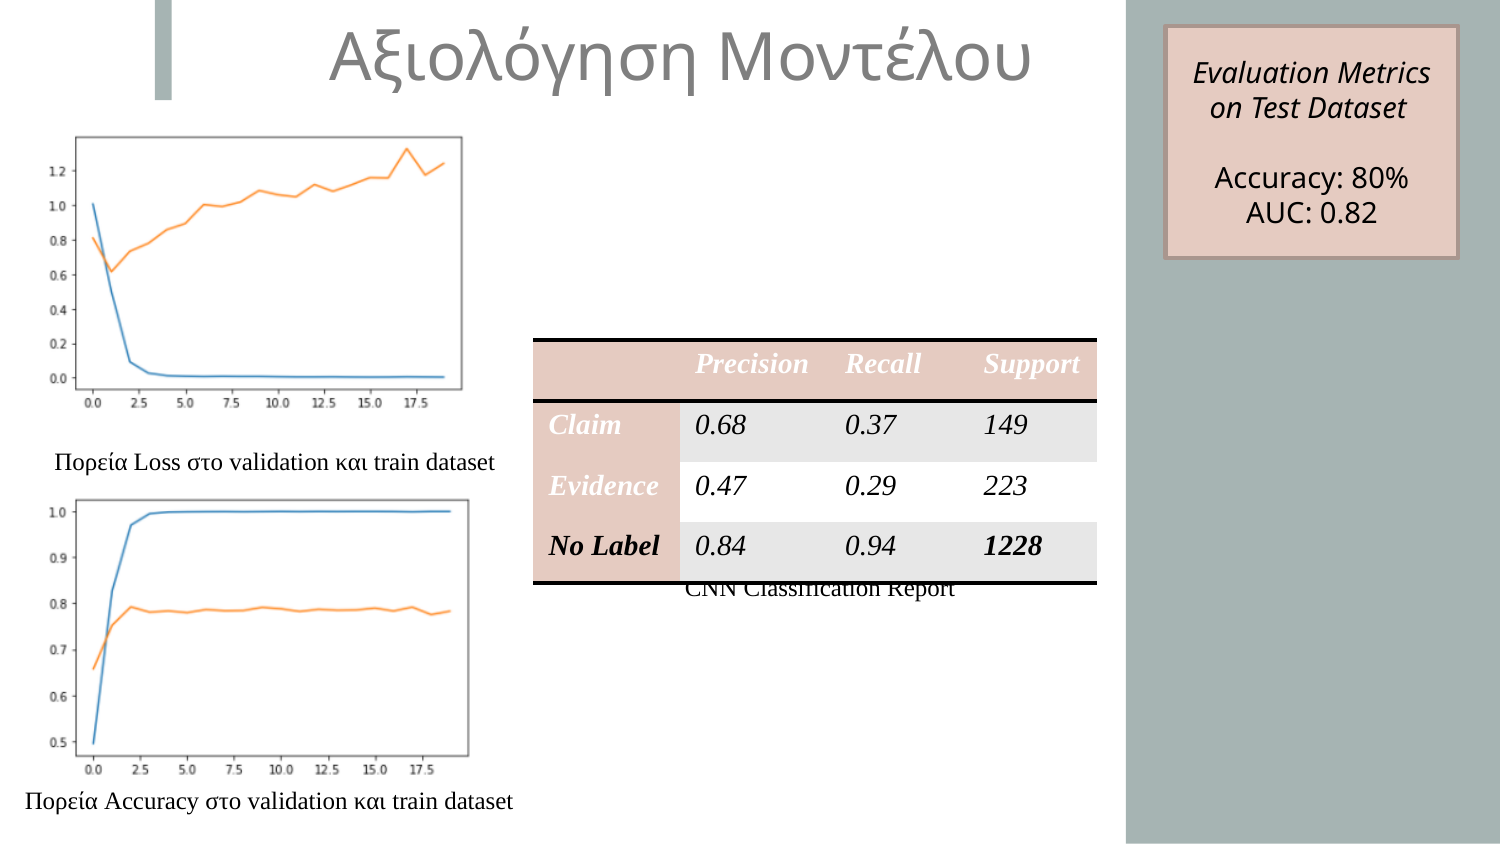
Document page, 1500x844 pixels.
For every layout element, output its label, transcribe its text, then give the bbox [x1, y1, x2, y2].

table_header Precision [680, 342, 830, 399]
table_cell 0.94 [830, 522, 969, 581]
text_box Πορεία Accuracy στο validation και train dataset [0, 765, 551, 844]
table_cell No Label [533, 522, 680, 581]
list Πορεία Loss στο validation και train dataset [0, 430, 533, 523]
table_cell Claim [533, 403, 680, 462]
table_cell 0.84 [680, 522, 830, 581]
table_cell 0.47 [680, 462, 830, 522]
table_cell 1228 [969, 522, 1097, 581]
table_cell 223 [969, 462, 1097, 522]
table_header [533, 342, 680, 399]
title Αξιολόγηση Μοντέλου [306, 0, 1058, 115]
table_header Support [969, 342, 1097, 399]
table_header Recall [830, 342, 969, 399]
text_box Evaluation Metrics on Test Dataset Accuracy: 80% AUC: 0.82 [1163, 24, 1460, 260]
picture [41, 131, 483, 439]
table_cell 0.68 [680, 403, 830, 462]
table_cell 149 [969, 403, 1097, 462]
table_cell 0.29 [830, 462, 969, 522]
picture [37, 495, 511, 806]
text_box CNN Classification Report [531, 552, 1103, 663]
table_cell Evidence [533, 462, 680, 522]
table_cell 0.37 [830, 403, 969, 462]
